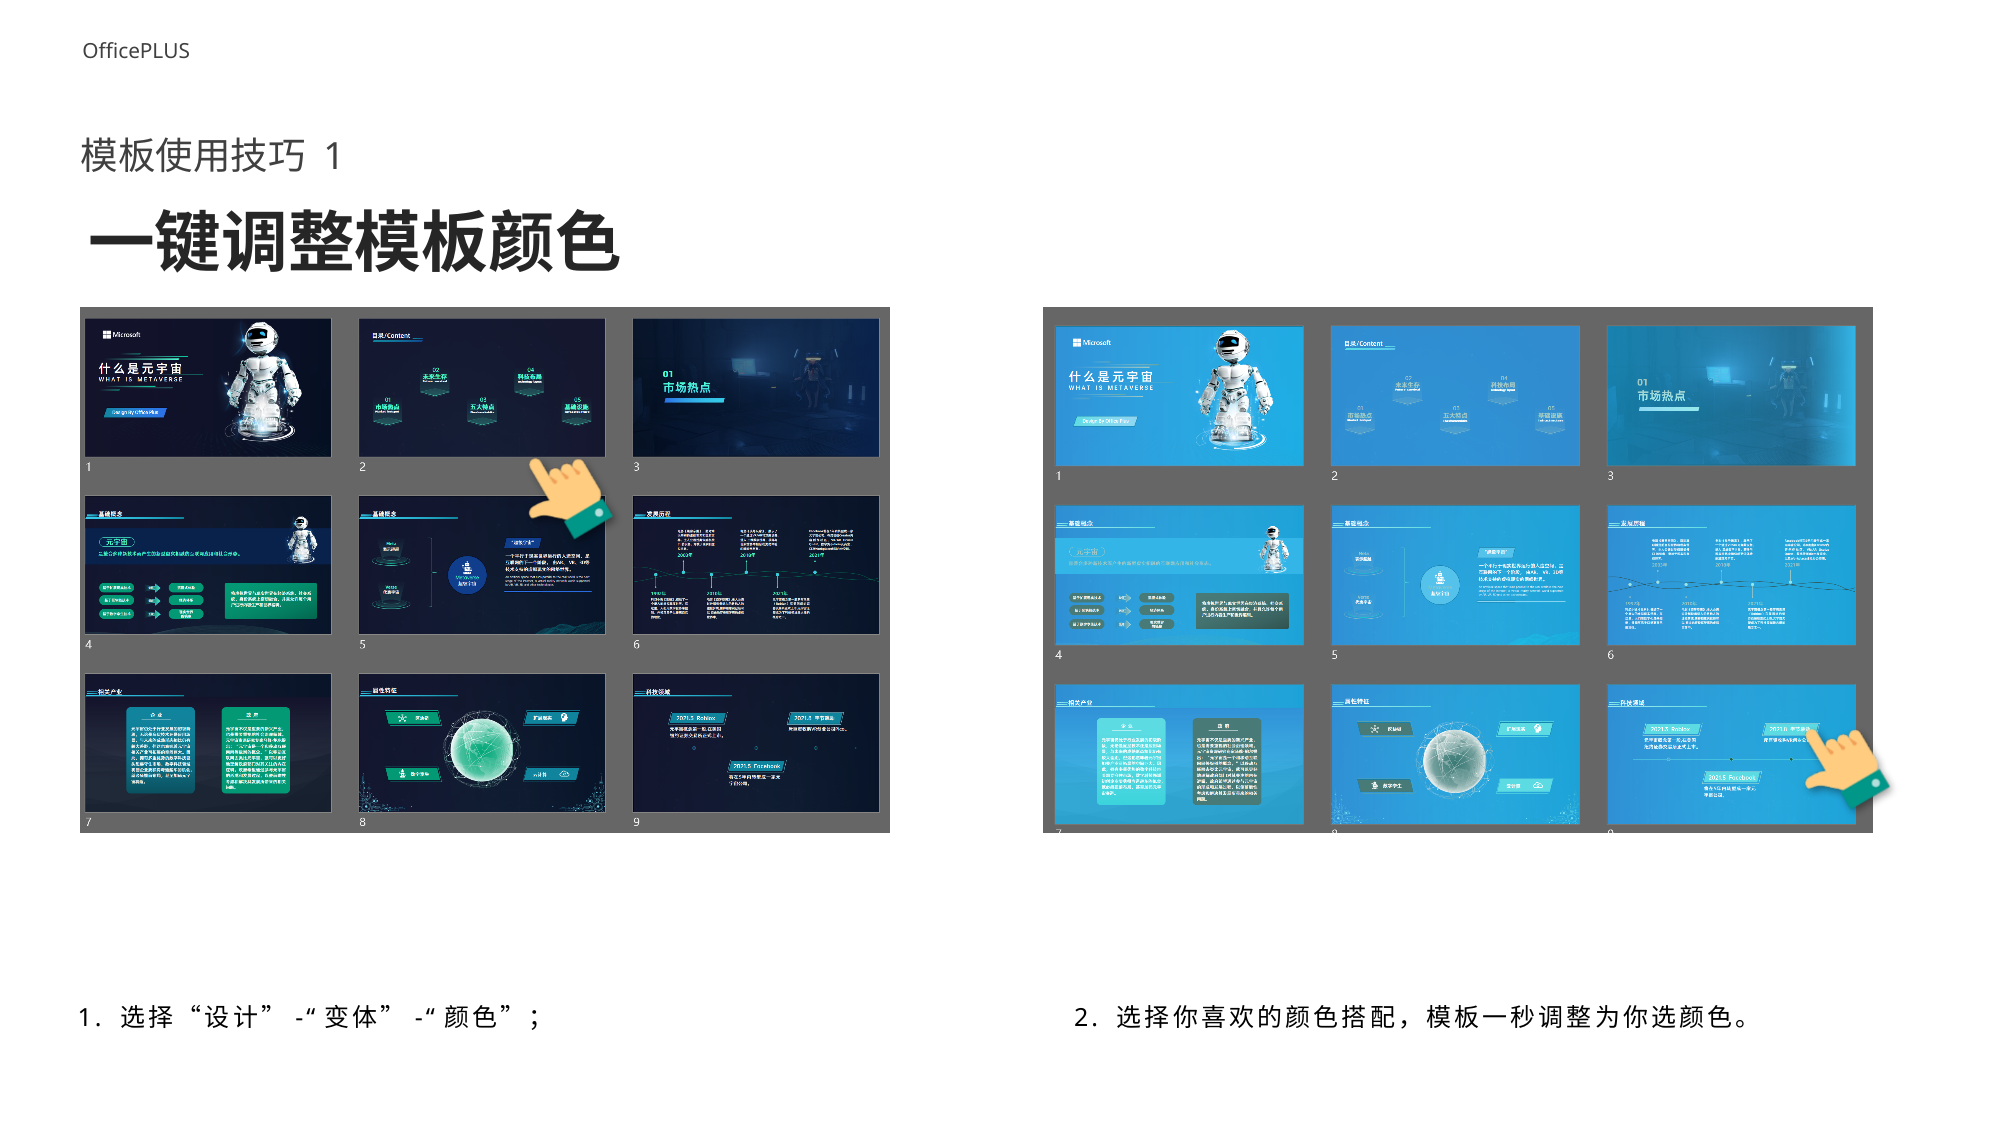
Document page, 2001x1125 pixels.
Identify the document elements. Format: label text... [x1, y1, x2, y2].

text_box 2. 选择你喜欢的颜色搭配，模板一秒调整为你选颜色。 [1059, 994, 1776, 1039]
text_box OfficePLUS [67, 29, 205, 70]
text_box 模板使用技巧 1 [66, 124, 360, 185]
text_box 1. 选择“设计”-“变体”-“颜色”； [63, 994, 569, 1039]
text_box 一键调整模板颜色 [73, 192, 637, 288]
picture [1043, 307, 1905, 833]
picture [80, 307, 890, 833]
